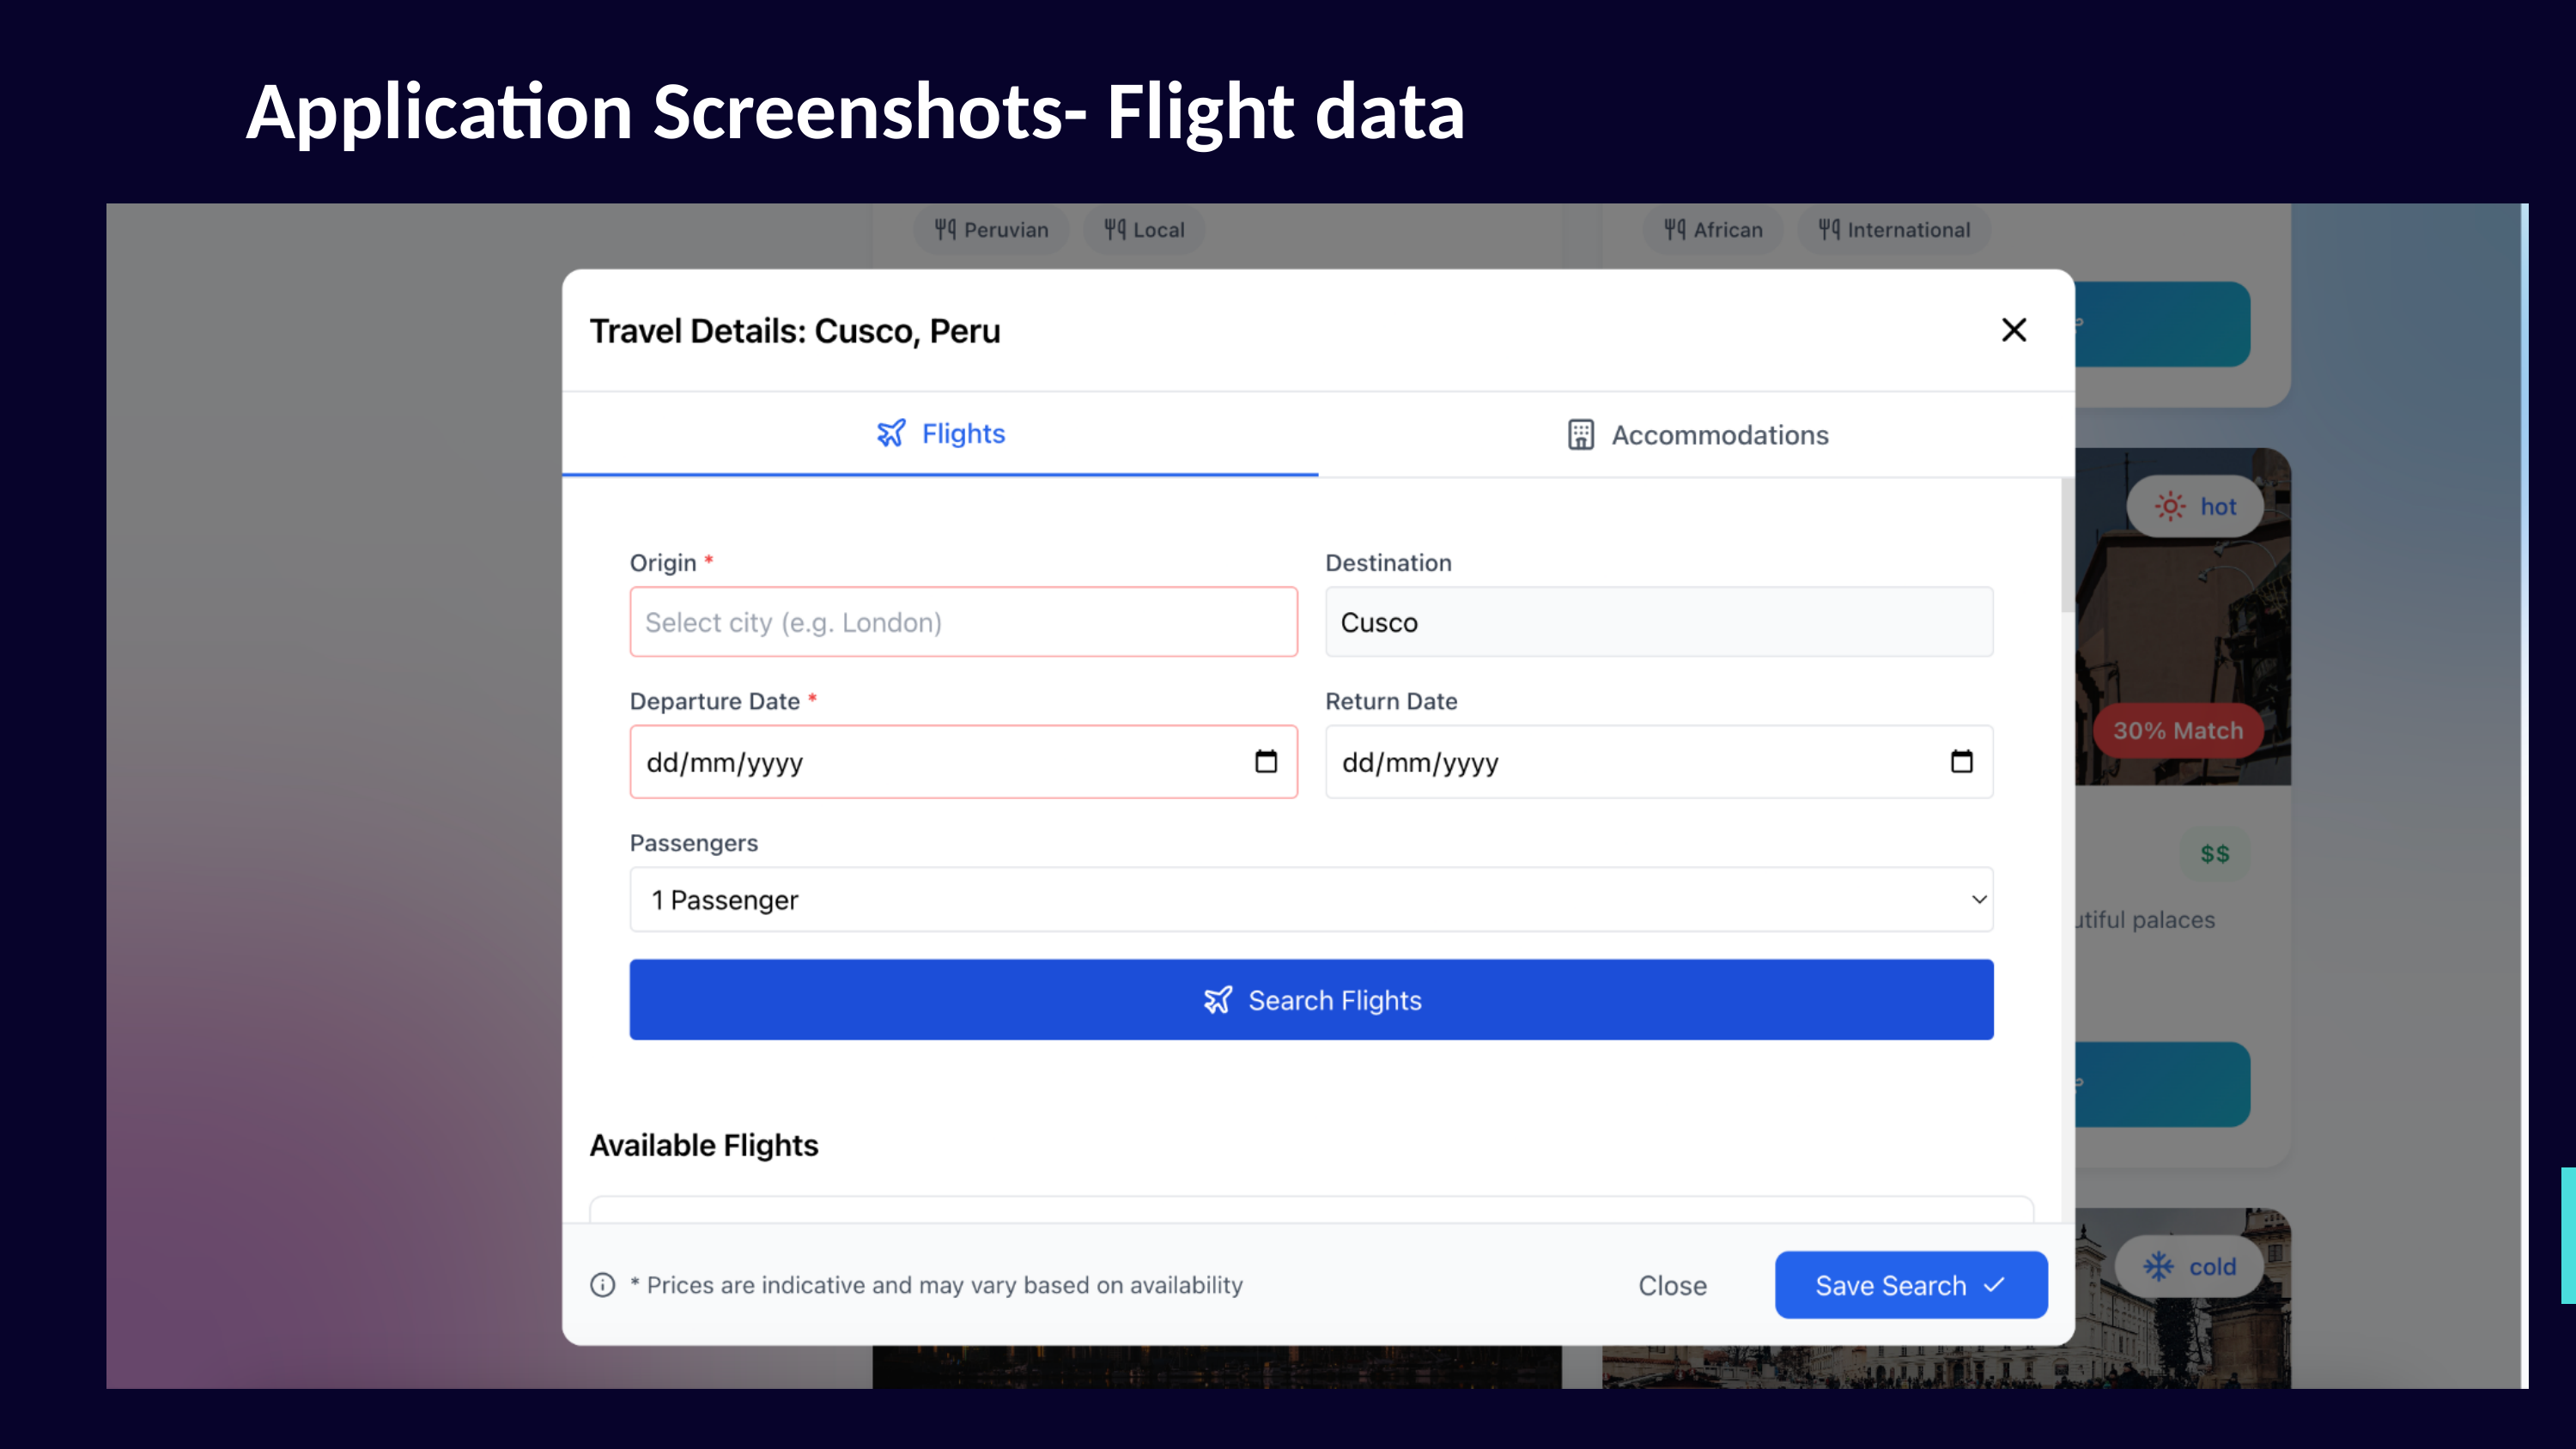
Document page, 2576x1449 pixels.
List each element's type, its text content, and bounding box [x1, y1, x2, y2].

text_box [2561, 1166, 2576, 1304]
picture [106, 203, 2529, 1390]
text_box Application Screenshots- Flight data [233, 43, 2500, 200]
